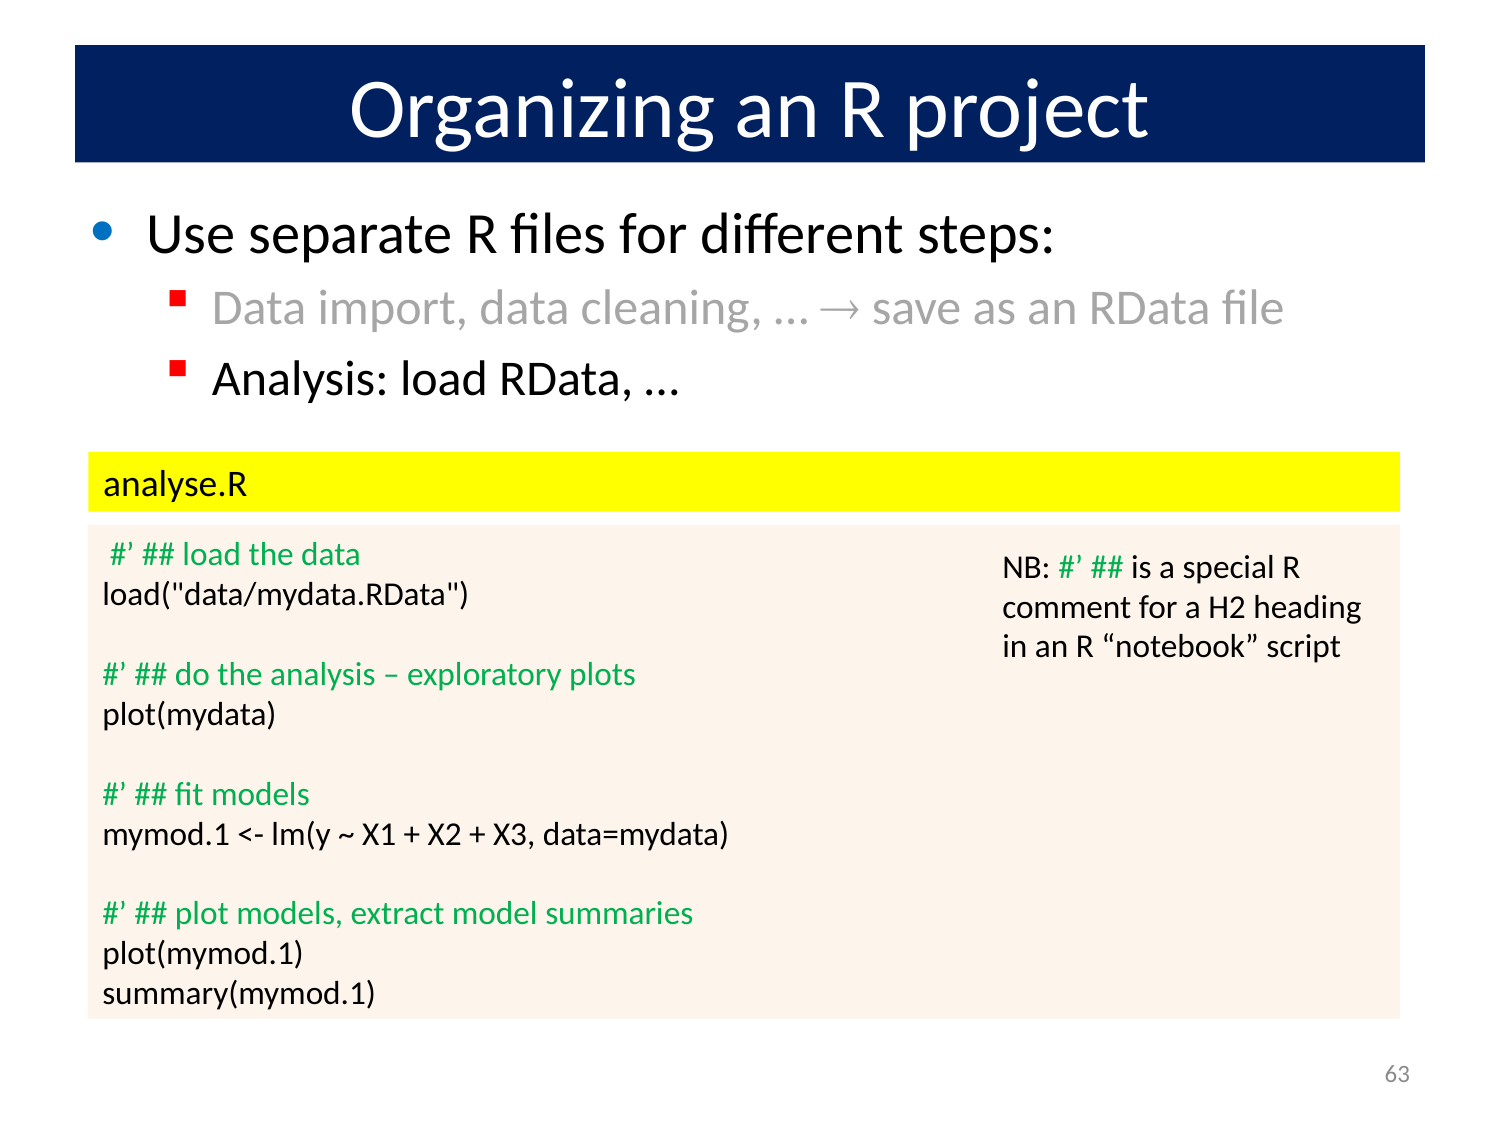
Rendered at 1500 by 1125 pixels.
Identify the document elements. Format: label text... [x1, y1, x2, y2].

list Use separate R files for different steps: Data import, data cleaning, …  save as an RData file Analysis: load RData, … [75, 187, 1425, 463]
text_box analyse.R [88, 451, 1400, 512]
text_box NB: #’ ## is a special R comment for a H2 heading in an R “notebook” script [987, 537, 1388, 672]
title Organizing an R project [75, 45, 1425, 163]
text_box #’ ## load the data load("data/mydata.RData") #’ ## do the analysis – exploratory plots plot(mydata) #’ ## fit models mymod.1 <- lm(y ~ X1 + X2 + X3, data=mydata) #’ ## plot models, extract model summaries plot(mymod.1) summary(mymod.1) [87, 524, 1400, 1019]
slide_number 63 [1074, 1042, 1425, 1103]
